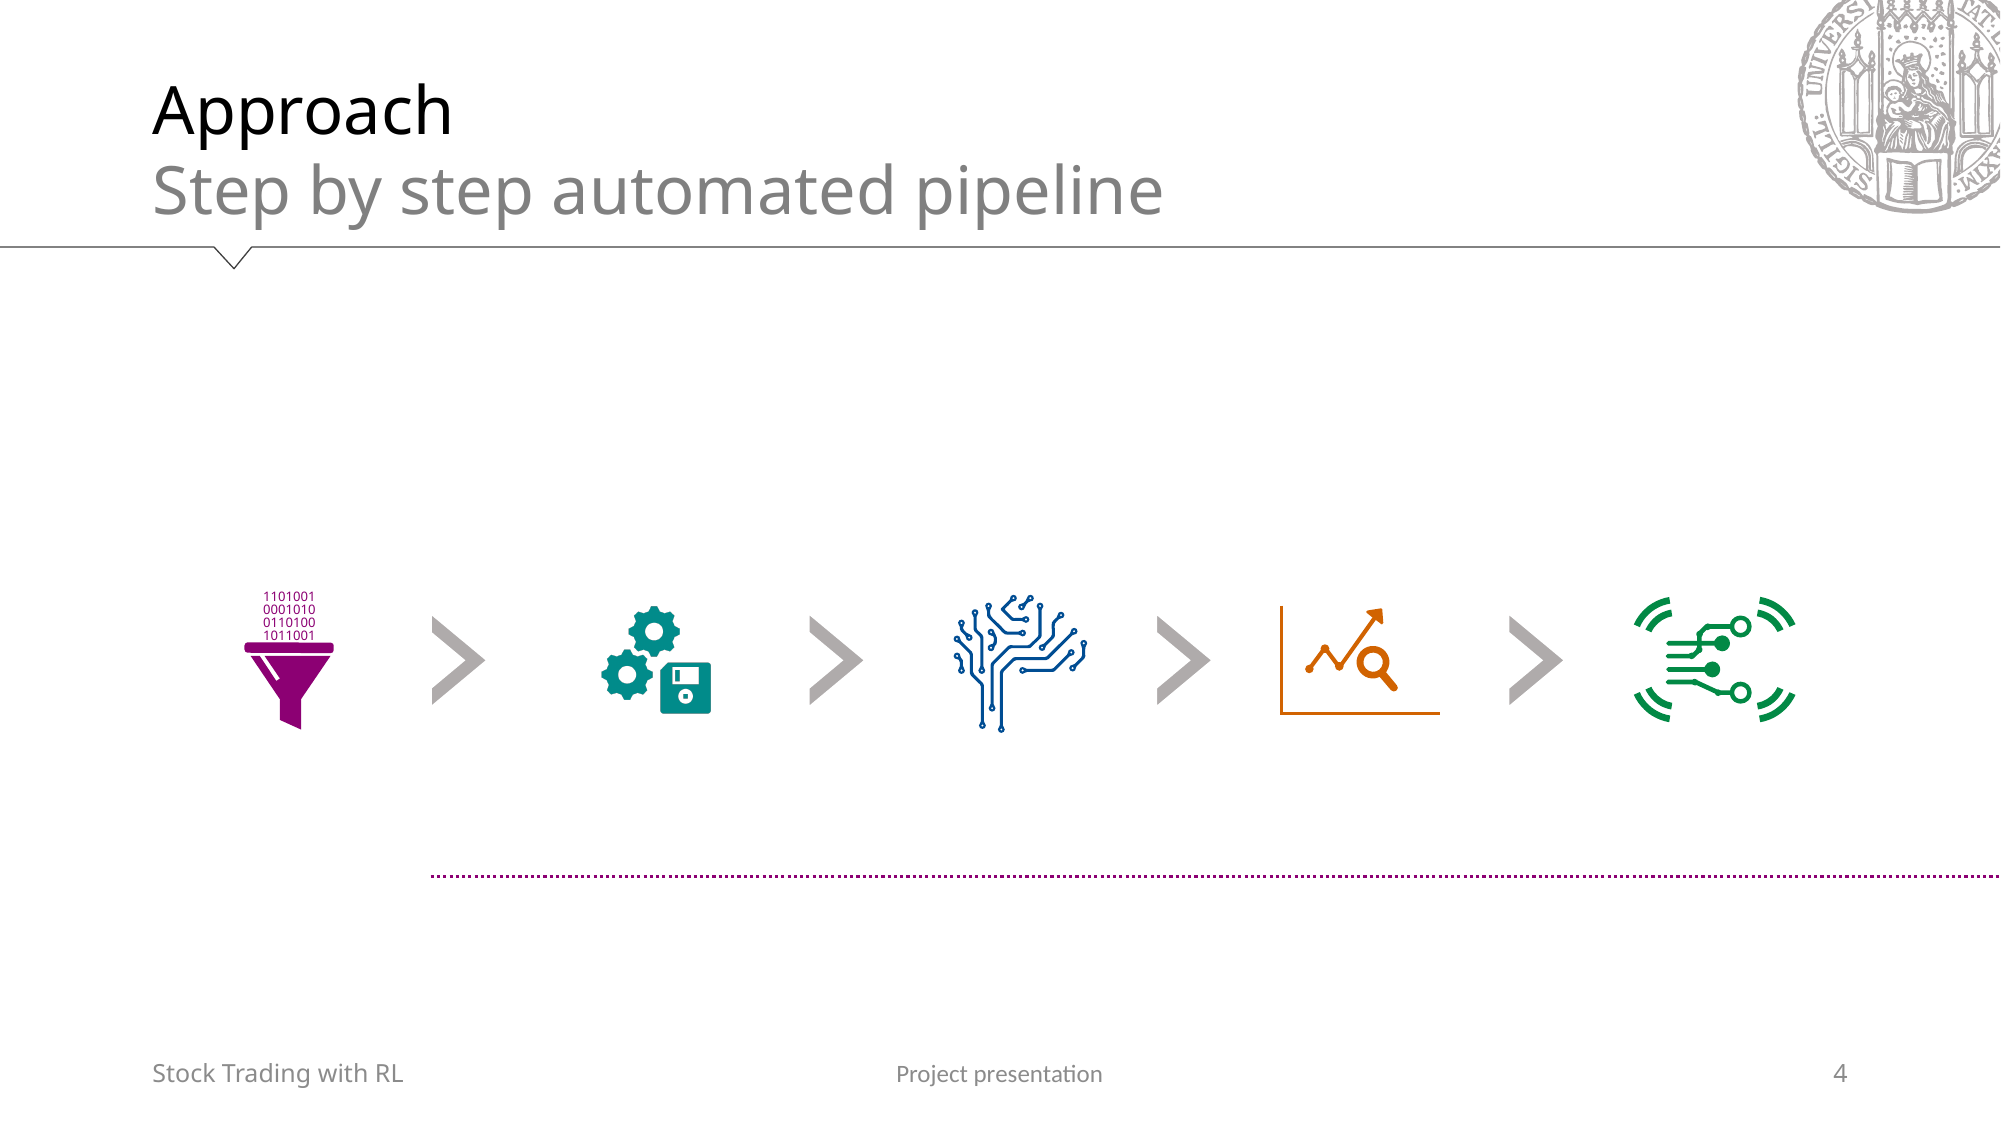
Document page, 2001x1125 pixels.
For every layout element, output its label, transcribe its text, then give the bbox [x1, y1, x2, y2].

slide_number Stock Trading with RL [137, 1042, 588, 1103]
slide_number 4 [1412, 1042, 1863, 1103]
text_box [1507, 611, 1567, 710]
footer Project presentation [662, 1042, 1338, 1103]
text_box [1281, 605, 1440, 714]
title Approach Step by step automated pipeline [137, 59, 1863, 248]
text_box [1155, 611, 1215, 710]
text_box [429, 611, 489, 710]
text_box [400, 843, 1865, 1032]
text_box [583, 596, 721, 724]
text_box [244, 590, 335, 730]
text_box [1633, 596, 1796, 723]
text_box [807, 611, 867, 710]
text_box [953, 594, 1088, 734]
